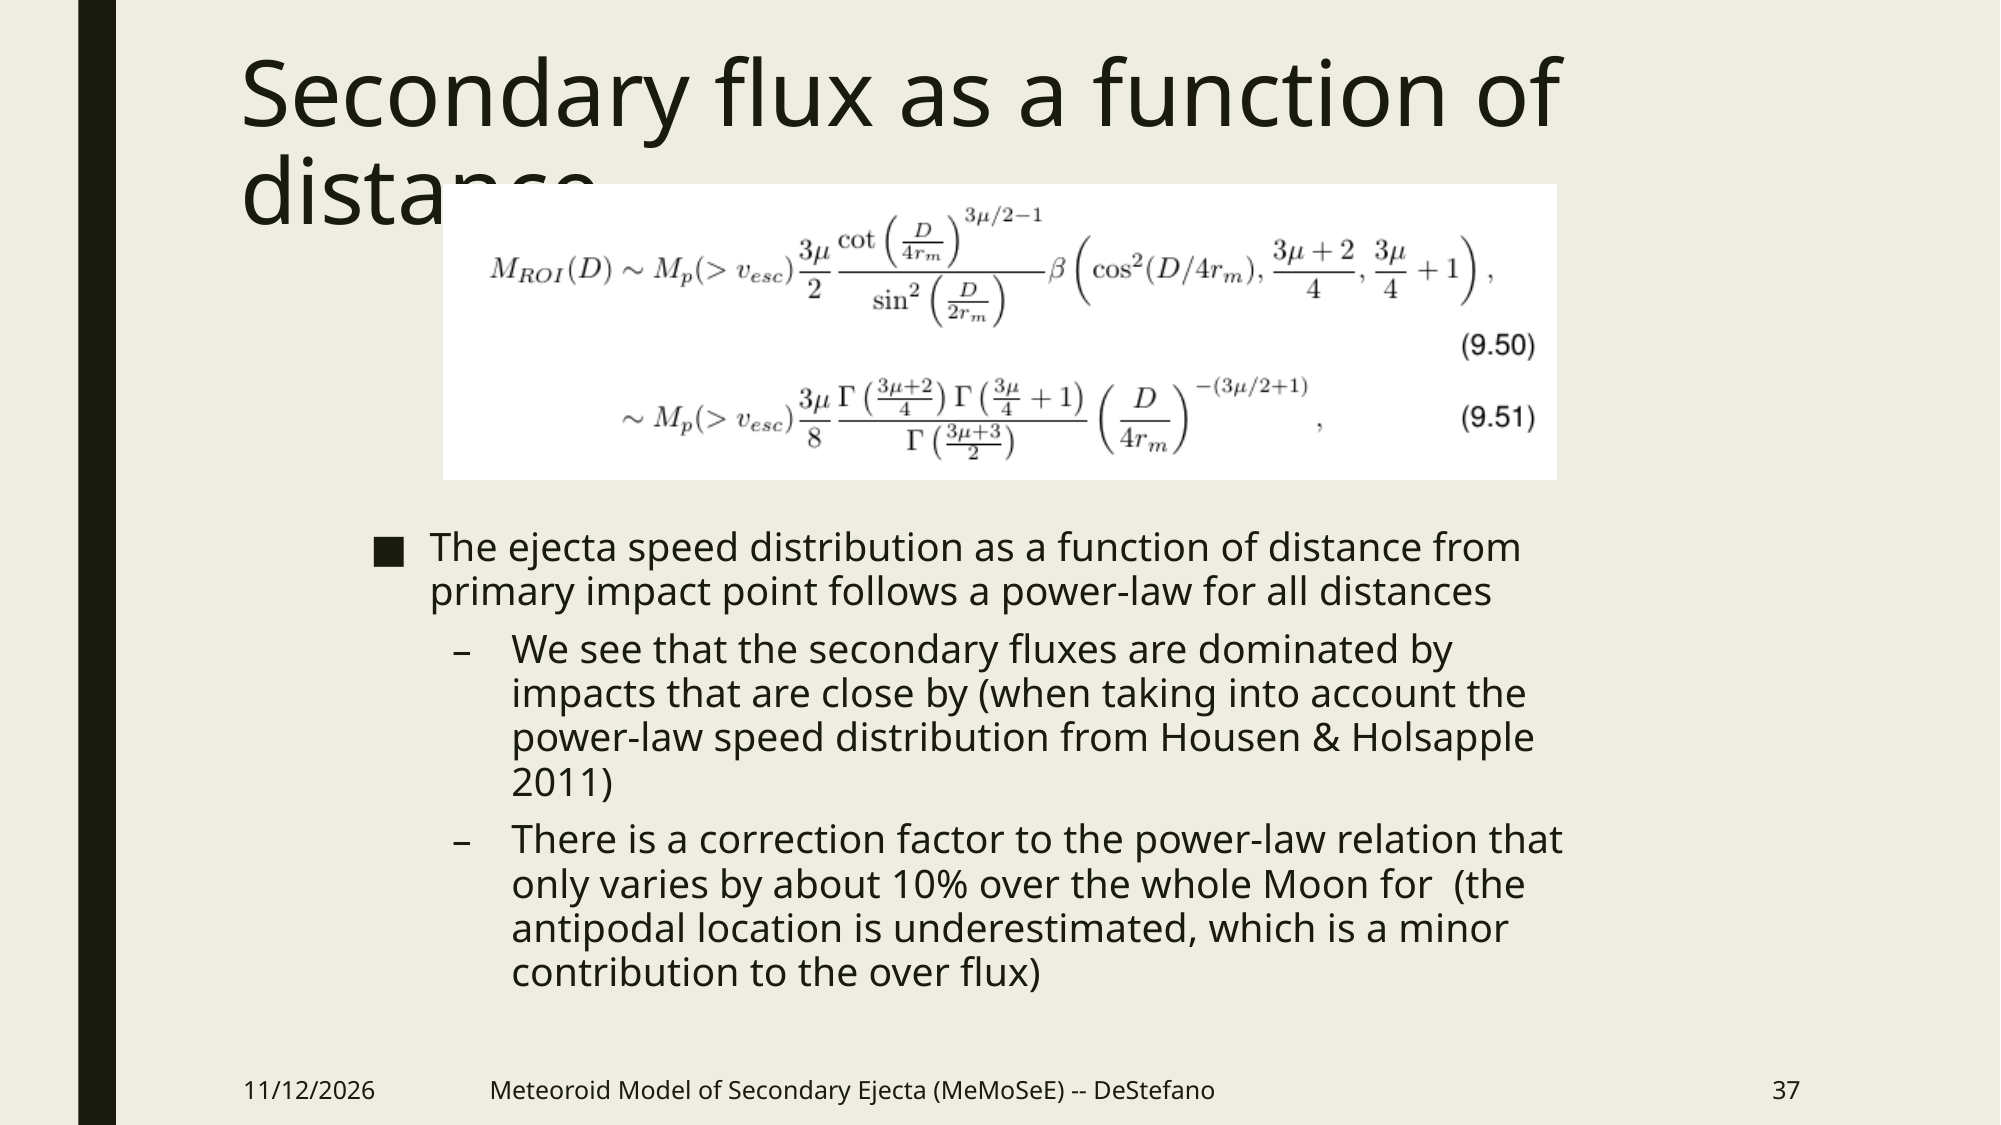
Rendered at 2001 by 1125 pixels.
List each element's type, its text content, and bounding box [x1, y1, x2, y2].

footer Meteoroid Model of Secondary Ejecta (MeMoSeE) -- DeStefano [474, 1058, 1505, 1125]
slide_number 37 [1553, 1058, 1816, 1125]
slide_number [228, 1058, 426, 1125]
title Secondary flux as a function of distance [225, 40, 1800, 285]
picture [443, 184, 1557, 481]
